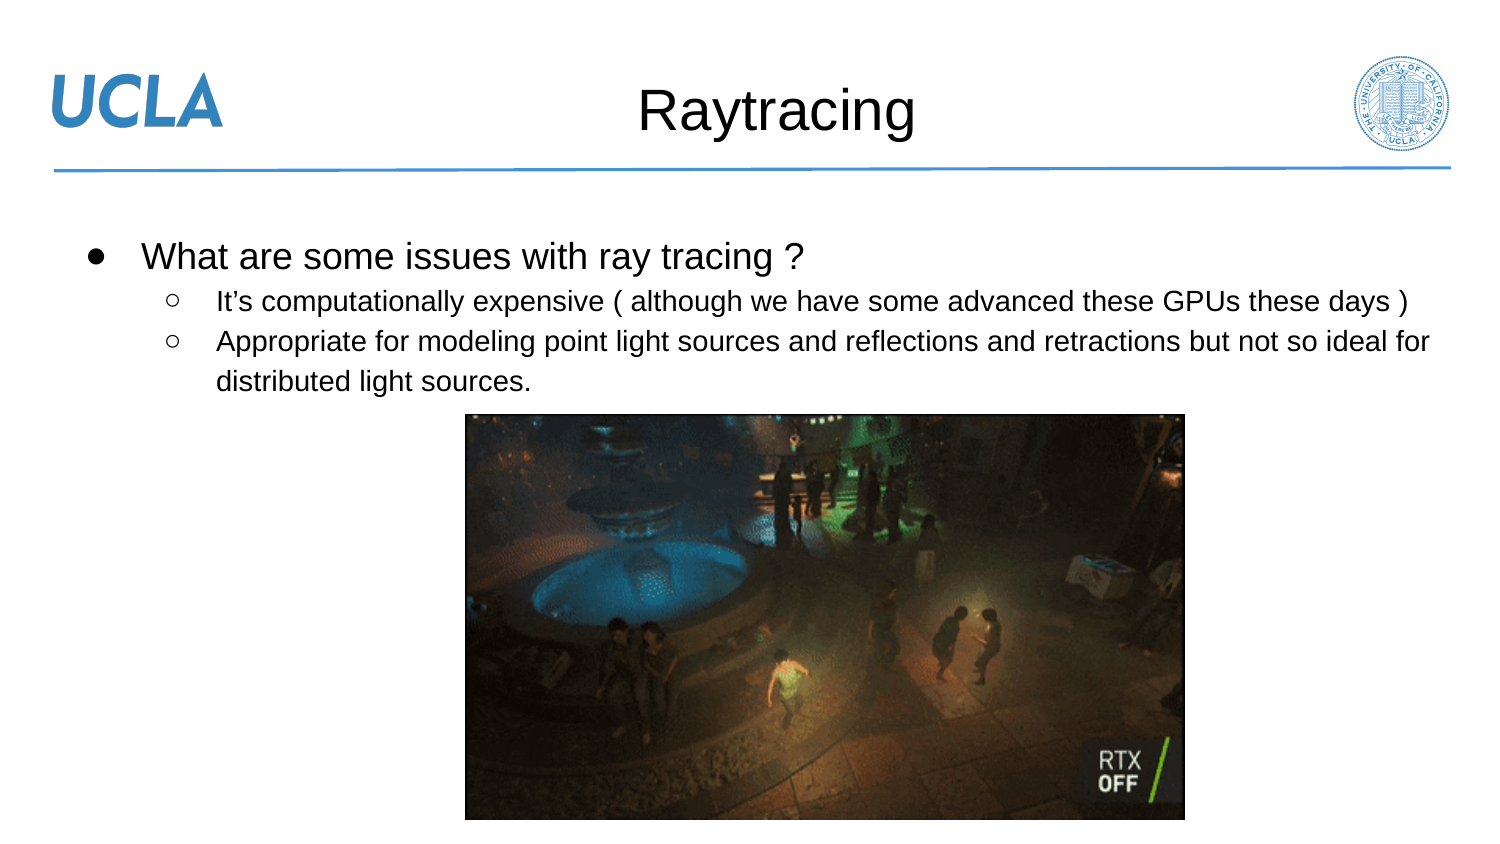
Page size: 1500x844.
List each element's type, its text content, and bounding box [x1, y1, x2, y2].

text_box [53, 167, 1452, 171]
title Raytracing [228, 56, 1327, 151]
list What are some issues with ray tracing ? It’s computationally expensive ( although we have some advanced these GPUs these days ) Appropriate for modeling point light sources and reflections and retractions but not so ideal for distributed light sources. [51, 210, 1449, 802]
picture [1354, 56, 1450, 152]
picture [465, 414, 1185, 820]
picture [50, 70, 224, 129]
